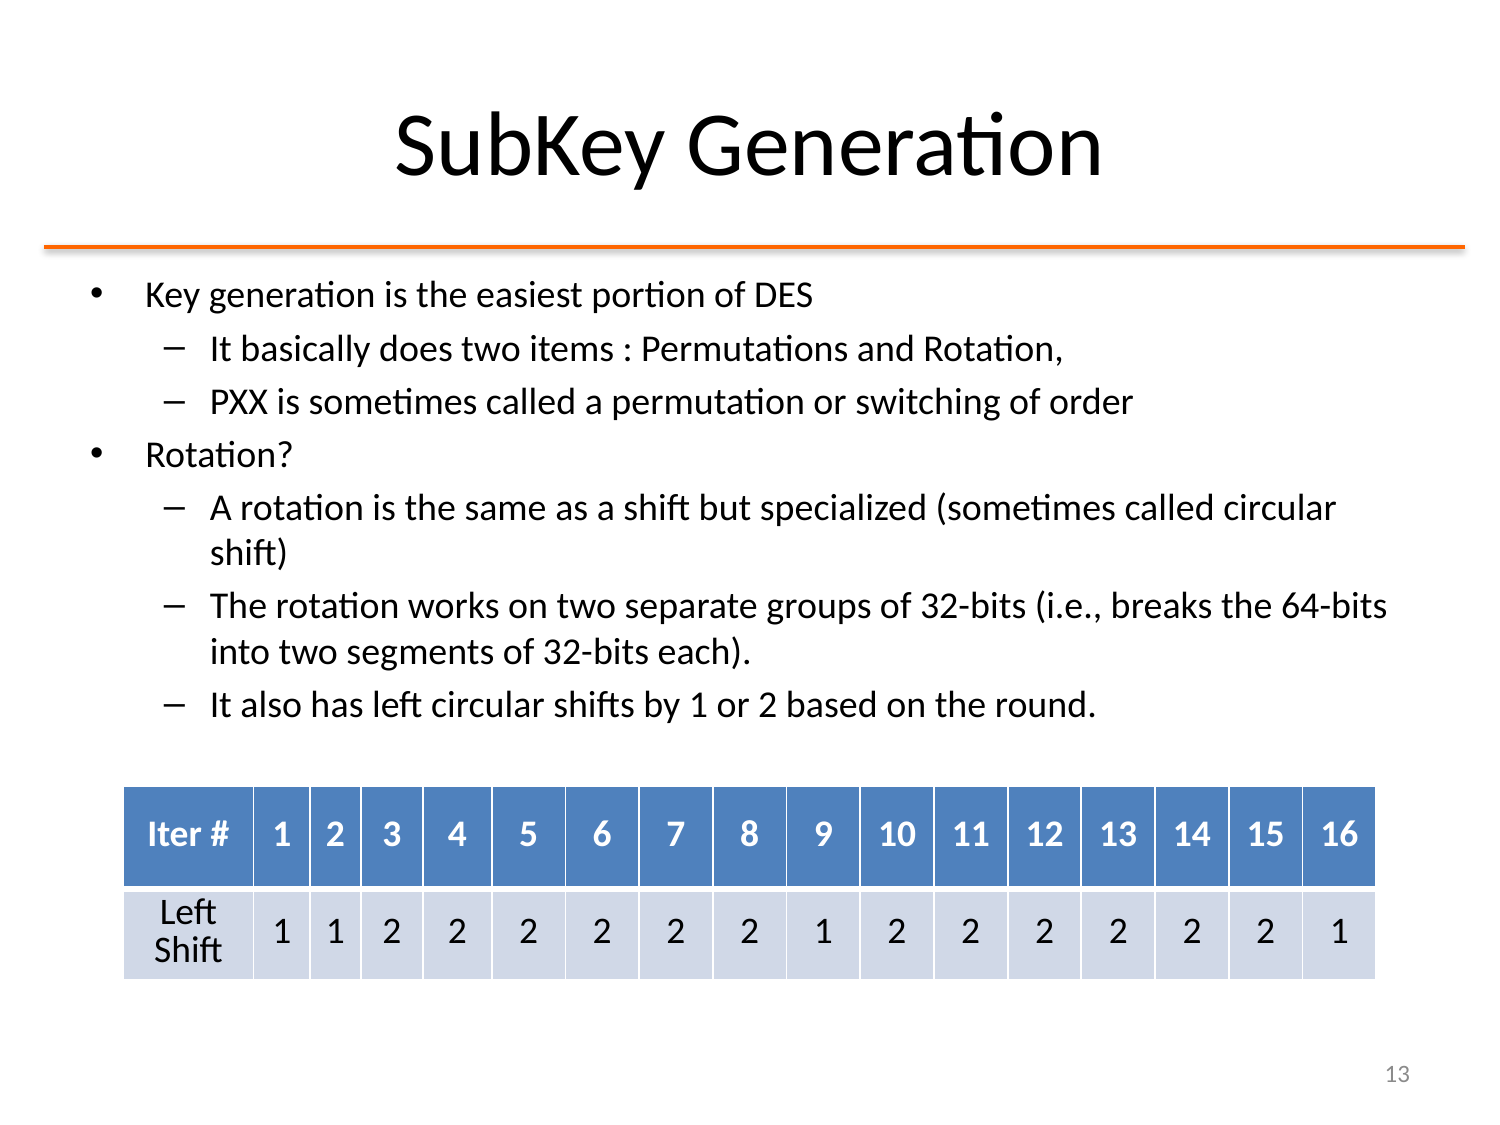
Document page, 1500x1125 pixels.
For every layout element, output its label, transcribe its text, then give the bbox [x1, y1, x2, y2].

table_cell 2 [566, 892, 638, 979]
table_header 7 [640, 787, 712, 886]
table_header 5 [493, 787, 565, 886]
table_header 3 [362, 787, 422, 886]
table_header 10 [861, 787, 933, 886]
table_cell 2 [714, 892, 786, 979]
table_cell 2 [362, 892, 422, 979]
table_header 13 [1082, 787, 1154, 886]
table_cell 2 [935, 892, 1007, 979]
table_header 12 [1009, 787, 1080, 886]
table_header Iter # [124, 787, 253, 886]
table_cell 1 [254, 892, 309, 979]
table_cell 2 [424, 892, 491, 979]
table_cell 1 [787, 892, 859, 979]
table_cell 2 [1082, 892, 1154, 979]
table_cell Left Shift [124, 892, 253, 979]
table_header 16 [1303, 787, 1375, 886]
table_cell 2 [1009, 892, 1080, 979]
table_cell 2 [1230, 892, 1302, 979]
table_cell 1 [311, 892, 360, 979]
title SubKey Generation [75, 45, 1425, 233]
table_header 6 [566, 787, 638, 886]
table_cell 2 [1156, 892, 1228, 979]
table_cell 2 [493, 892, 565, 979]
table_header 15 [1230, 787, 1302, 886]
table_header 14 [1156, 787, 1228, 886]
list Key generation is the easiest portion of DES It basically does two items : Permutations and Rotation, PXX is sometimes called a permutation or switching of order Rotation? A rotation is the same as a shift but specialized (sometimes called circular shift) The rotation works on two separate groups of 32-bits (i.e., breaks the 64-bits into two segments of 32-bits each). It also has left circular shifts by 1 or 2 based on the round. [75, 262, 1425, 738]
table_header 9 [787, 787, 859, 886]
table_header 1 [254, 787, 309, 886]
table_header 11 [935, 787, 1007, 886]
slide_number 13 [1074, 1042, 1425, 1103]
table_cell 2 [861, 892, 933, 979]
table_header 2 [311, 787, 360, 886]
table_header 4 [424, 787, 491, 886]
table_cell 1 [1303, 892, 1375, 979]
table_cell 2 [640, 892, 712, 979]
table_header 8 [714, 787, 786, 886]
